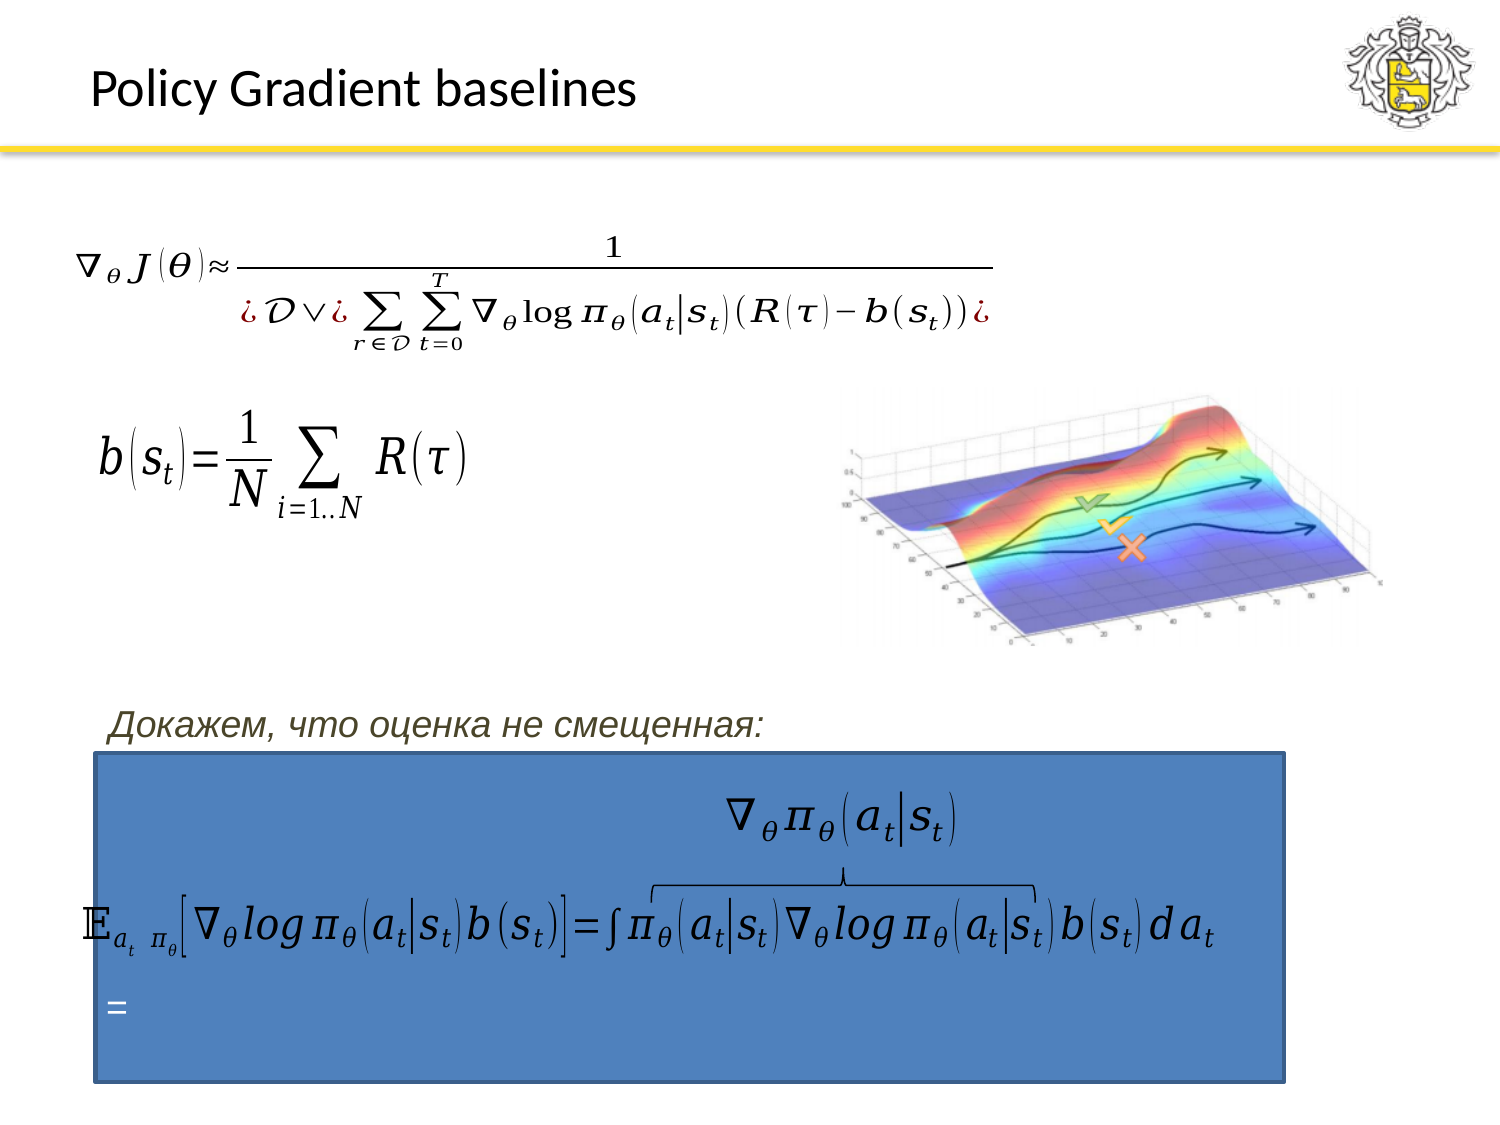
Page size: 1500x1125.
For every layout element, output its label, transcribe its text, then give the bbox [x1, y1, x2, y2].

picture [793, 332, 1459, 668]
text_box [650, 867, 1037, 903]
text_box [93, 751, 1286, 1084]
title Policy Gradient baselines [75, 50, 1425, 119]
text_box Докажем, что оценка не смещенная: [94, 692, 781, 753]
